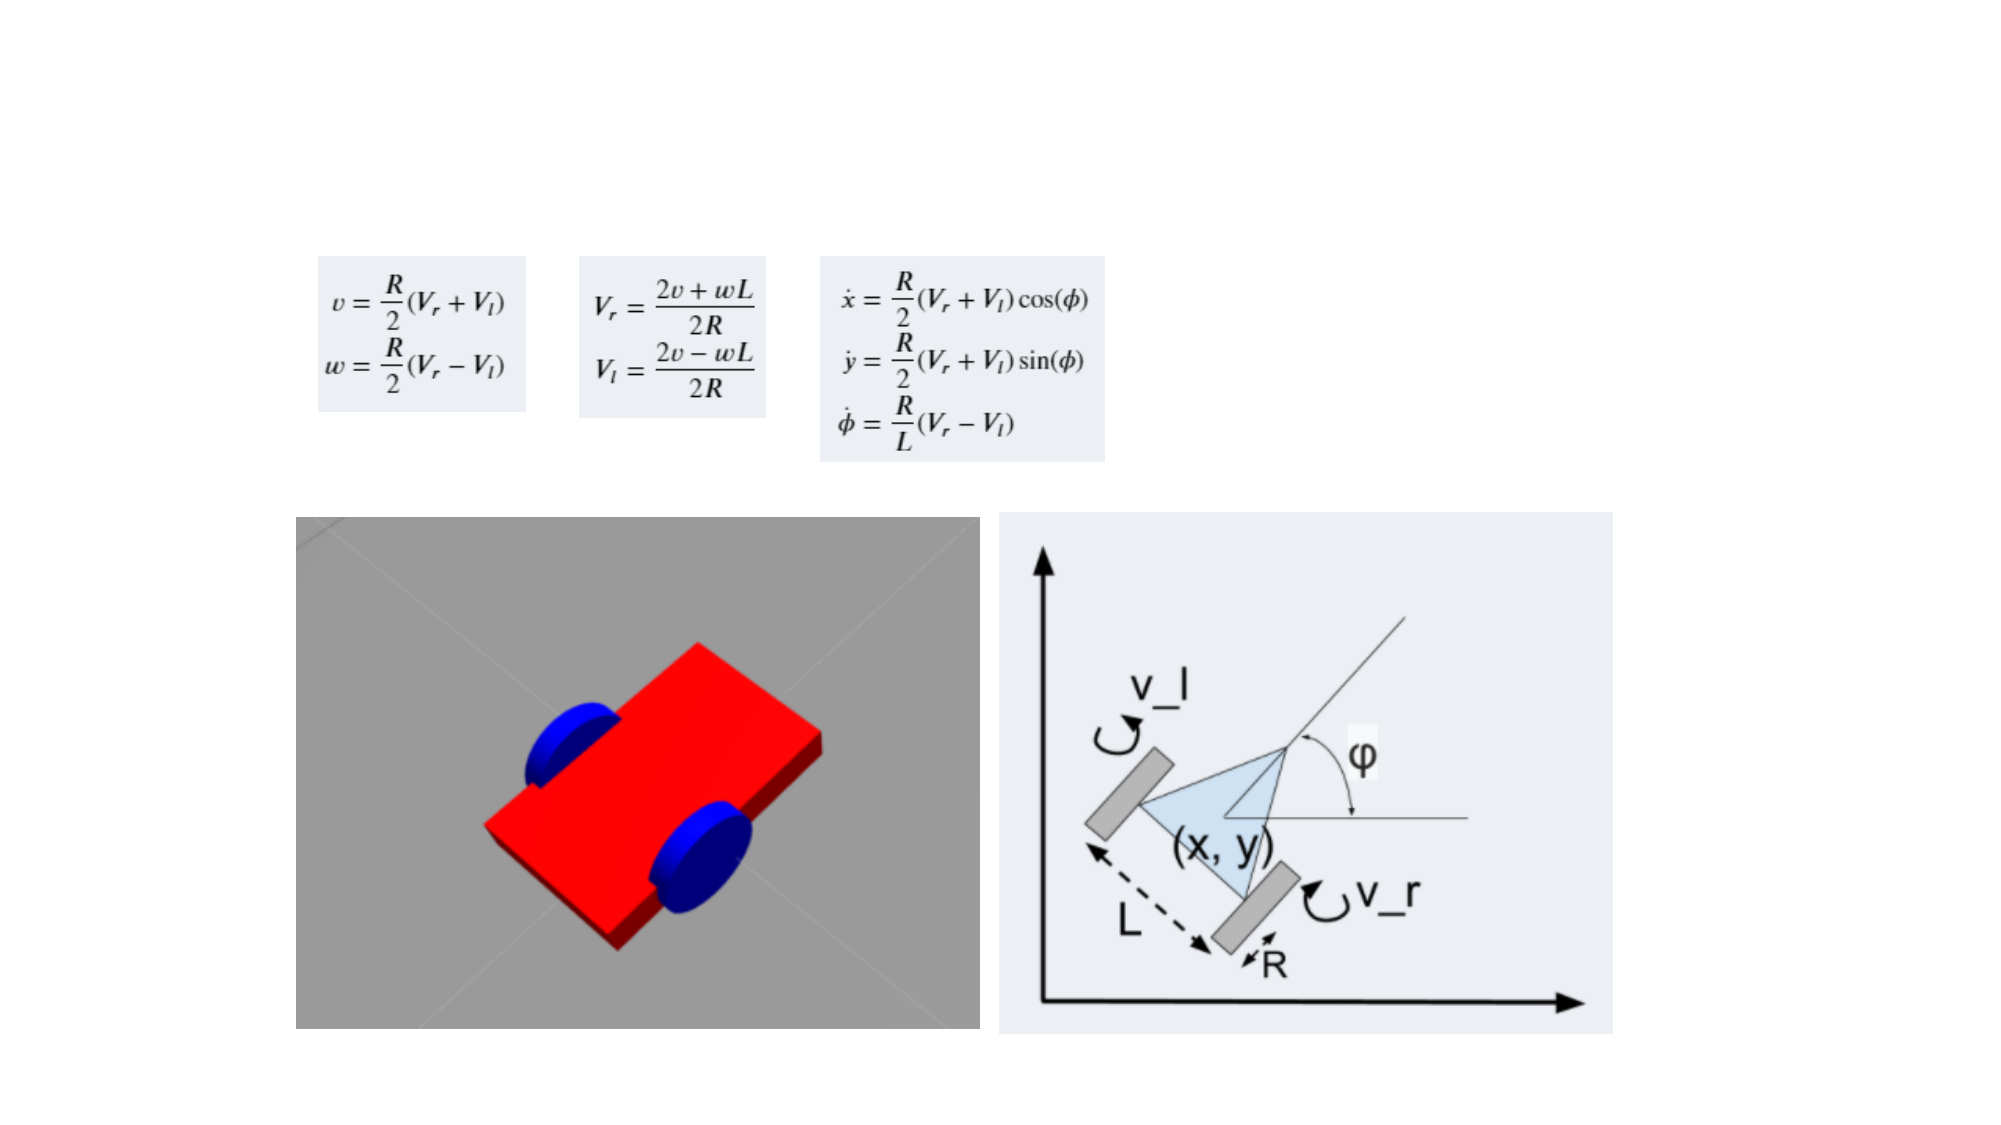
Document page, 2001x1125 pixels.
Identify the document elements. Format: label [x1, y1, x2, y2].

picture [296, 517, 980, 1029]
picture [820, 256, 1105, 462]
picture [318, 256, 526, 412]
picture [579, 256, 766, 418]
picture [999, 512, 1613, 1034]
